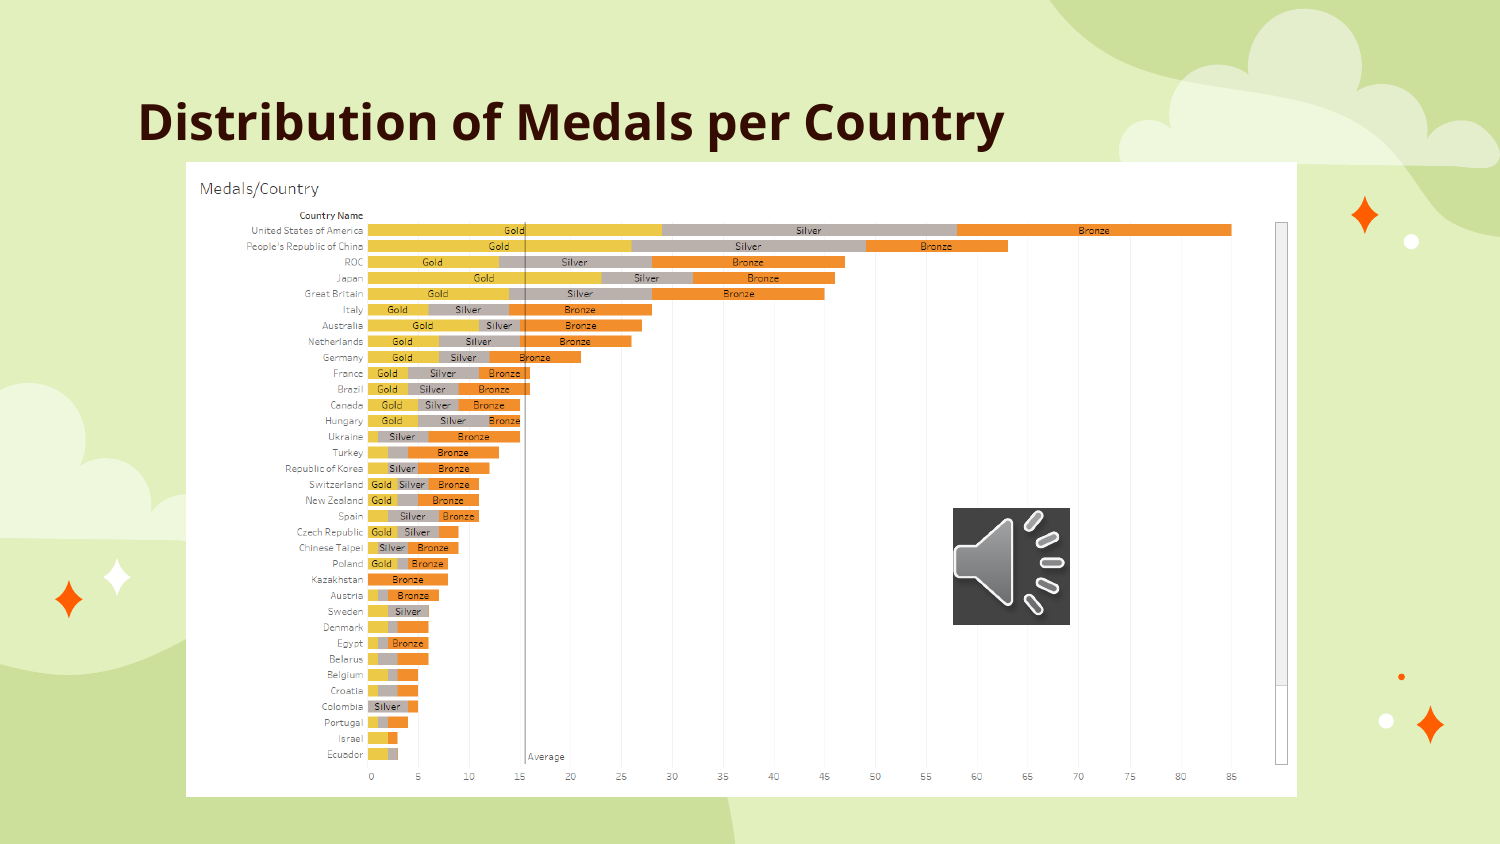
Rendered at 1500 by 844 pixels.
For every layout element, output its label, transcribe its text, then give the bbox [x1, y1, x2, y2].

title Distribution of Medals per Country [122, 46, 1229, 166]
picture [186, 161, 1297, 797]
